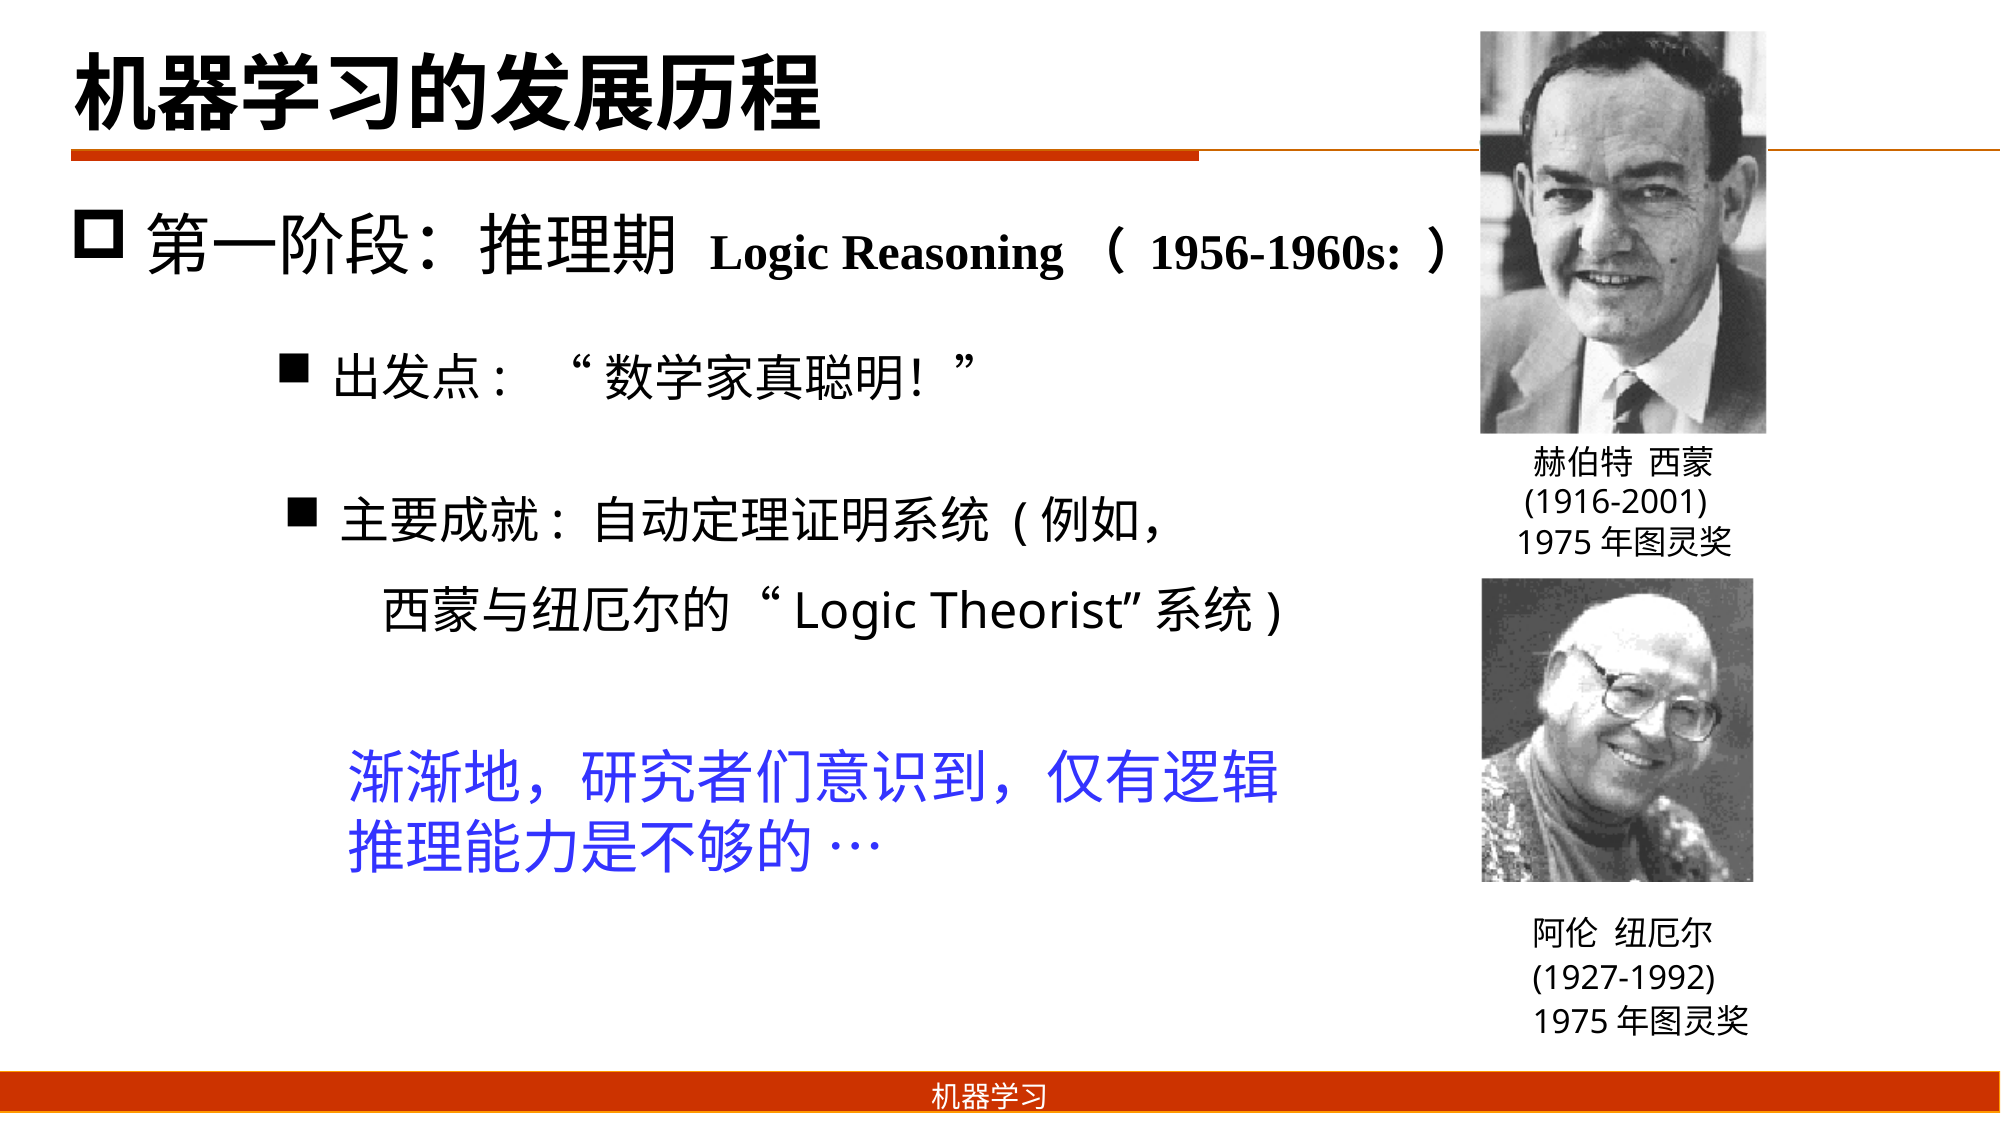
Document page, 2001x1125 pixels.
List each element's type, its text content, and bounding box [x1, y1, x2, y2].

picture [1479, 577, 1755, 883]
text_box 阿伦 纽厄尔 (1927-1992) 1975年图灵奖 [1518, 901, 1768, 1048]
text_box 第一阶段：推理期 Logic Reasoning（ 1956-1960s: ） [69, 198, 1477, 284]
picture [1479, 30, 1768, 437]
text_box 赫伯特 西蒙 [1533, 449, 1716, 482]
text_box (1916-2001) 1975年图灵奖 [1516, 489, 1734, 562]
text_box 出发点: [275, 349, 508, 405]
text_box “数学家真聪明！” [542, 357, 1005, 407]
text_box 机器学习的发展历程 [58, 26, 1082, 166]
text_box 主要成就: 自动定理证明系统 (例如， 西蒙与纽厄尔的“Logic Theorist”系统) [283, 458, 1282, 639]
text_box 渐渐地，研究者们意识到，仅有逻辑 推理能力是不够的 … [347, 605, 1367, 1002]
